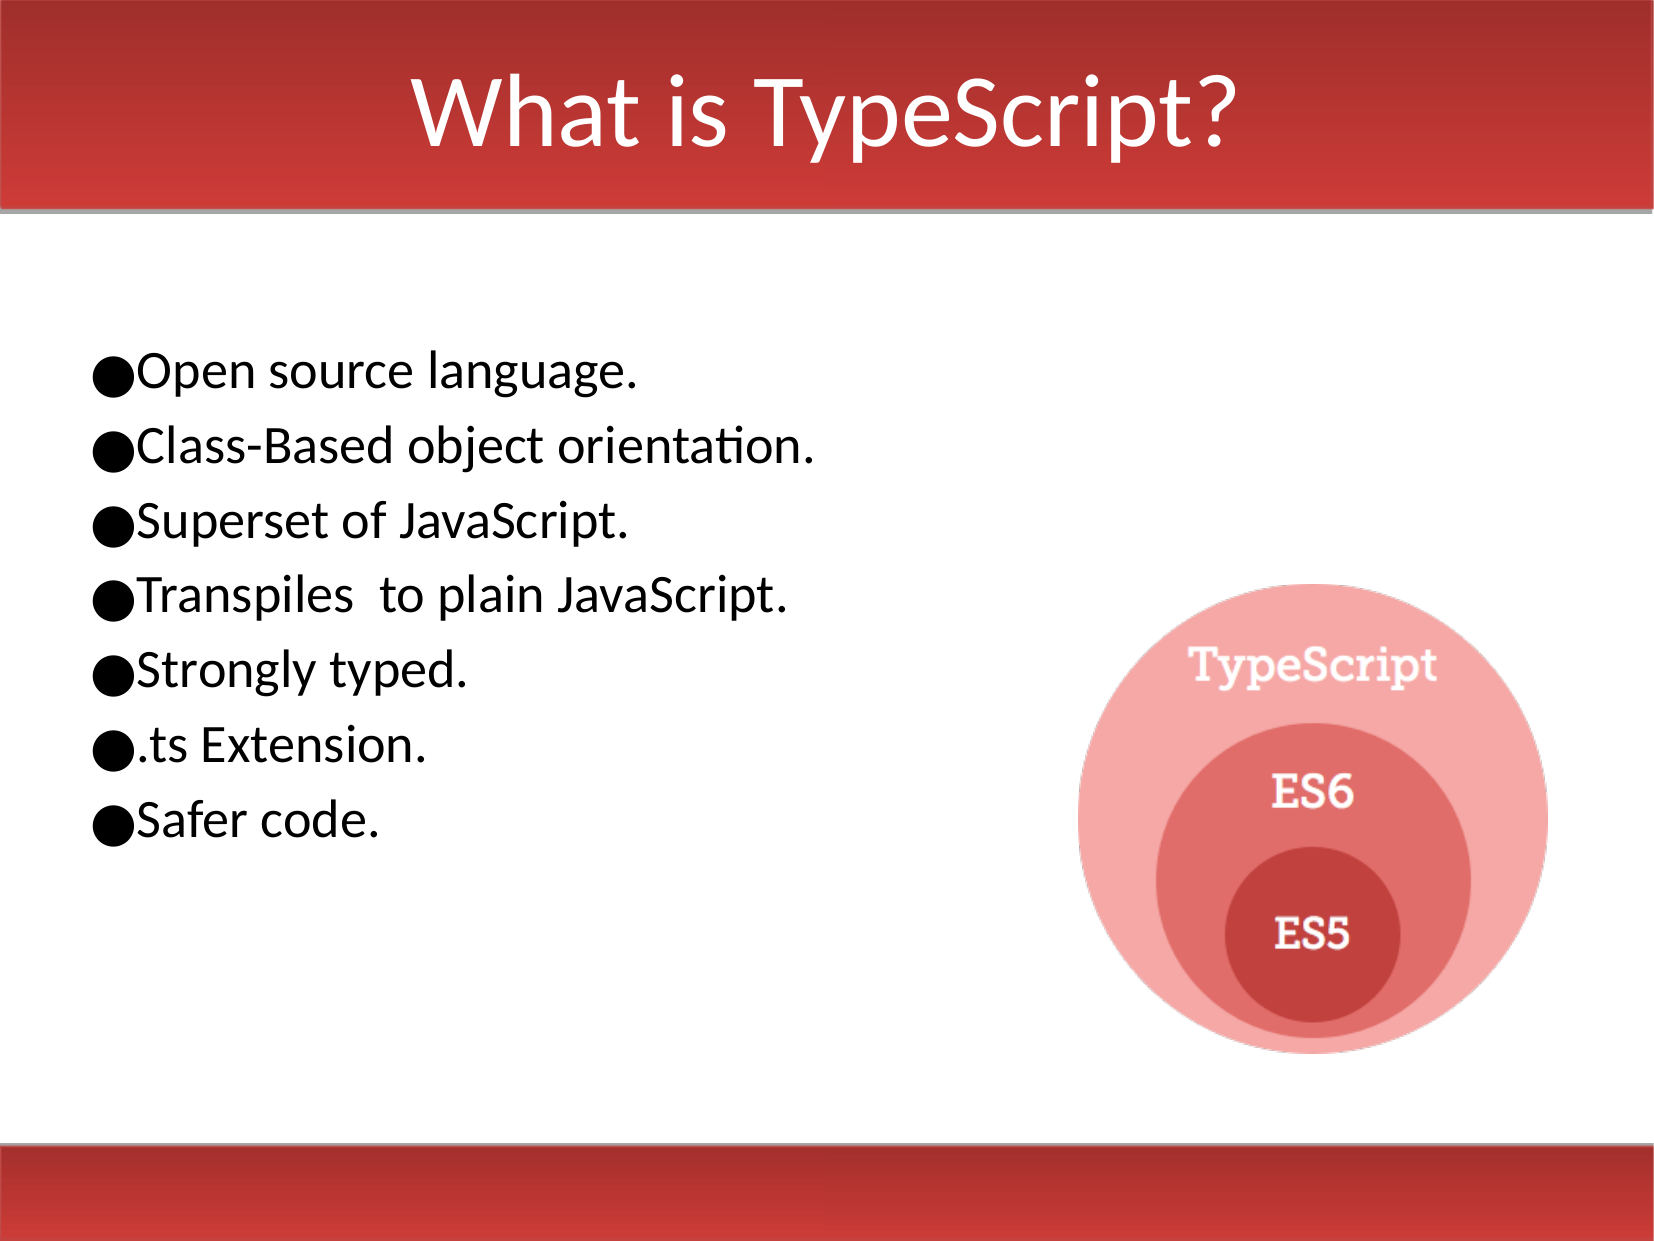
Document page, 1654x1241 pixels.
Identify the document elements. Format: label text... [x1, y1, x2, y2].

picture [0, 0, 1654, 214]
picture [1078, 584, 1548, 1054]
picture [0, 1143, 1654, 1241]
text_box Open source language. Class-Based object orientation. Superset of JavaScript. Transpiles to plain JavaScript. Strongly typed. .ts Extension. Safer code. [75, 317, 1425, 1037]
text_box What is TypeScript? [58, 31, 1595, 178]
text_box [58, 236, 1595, 1055]
